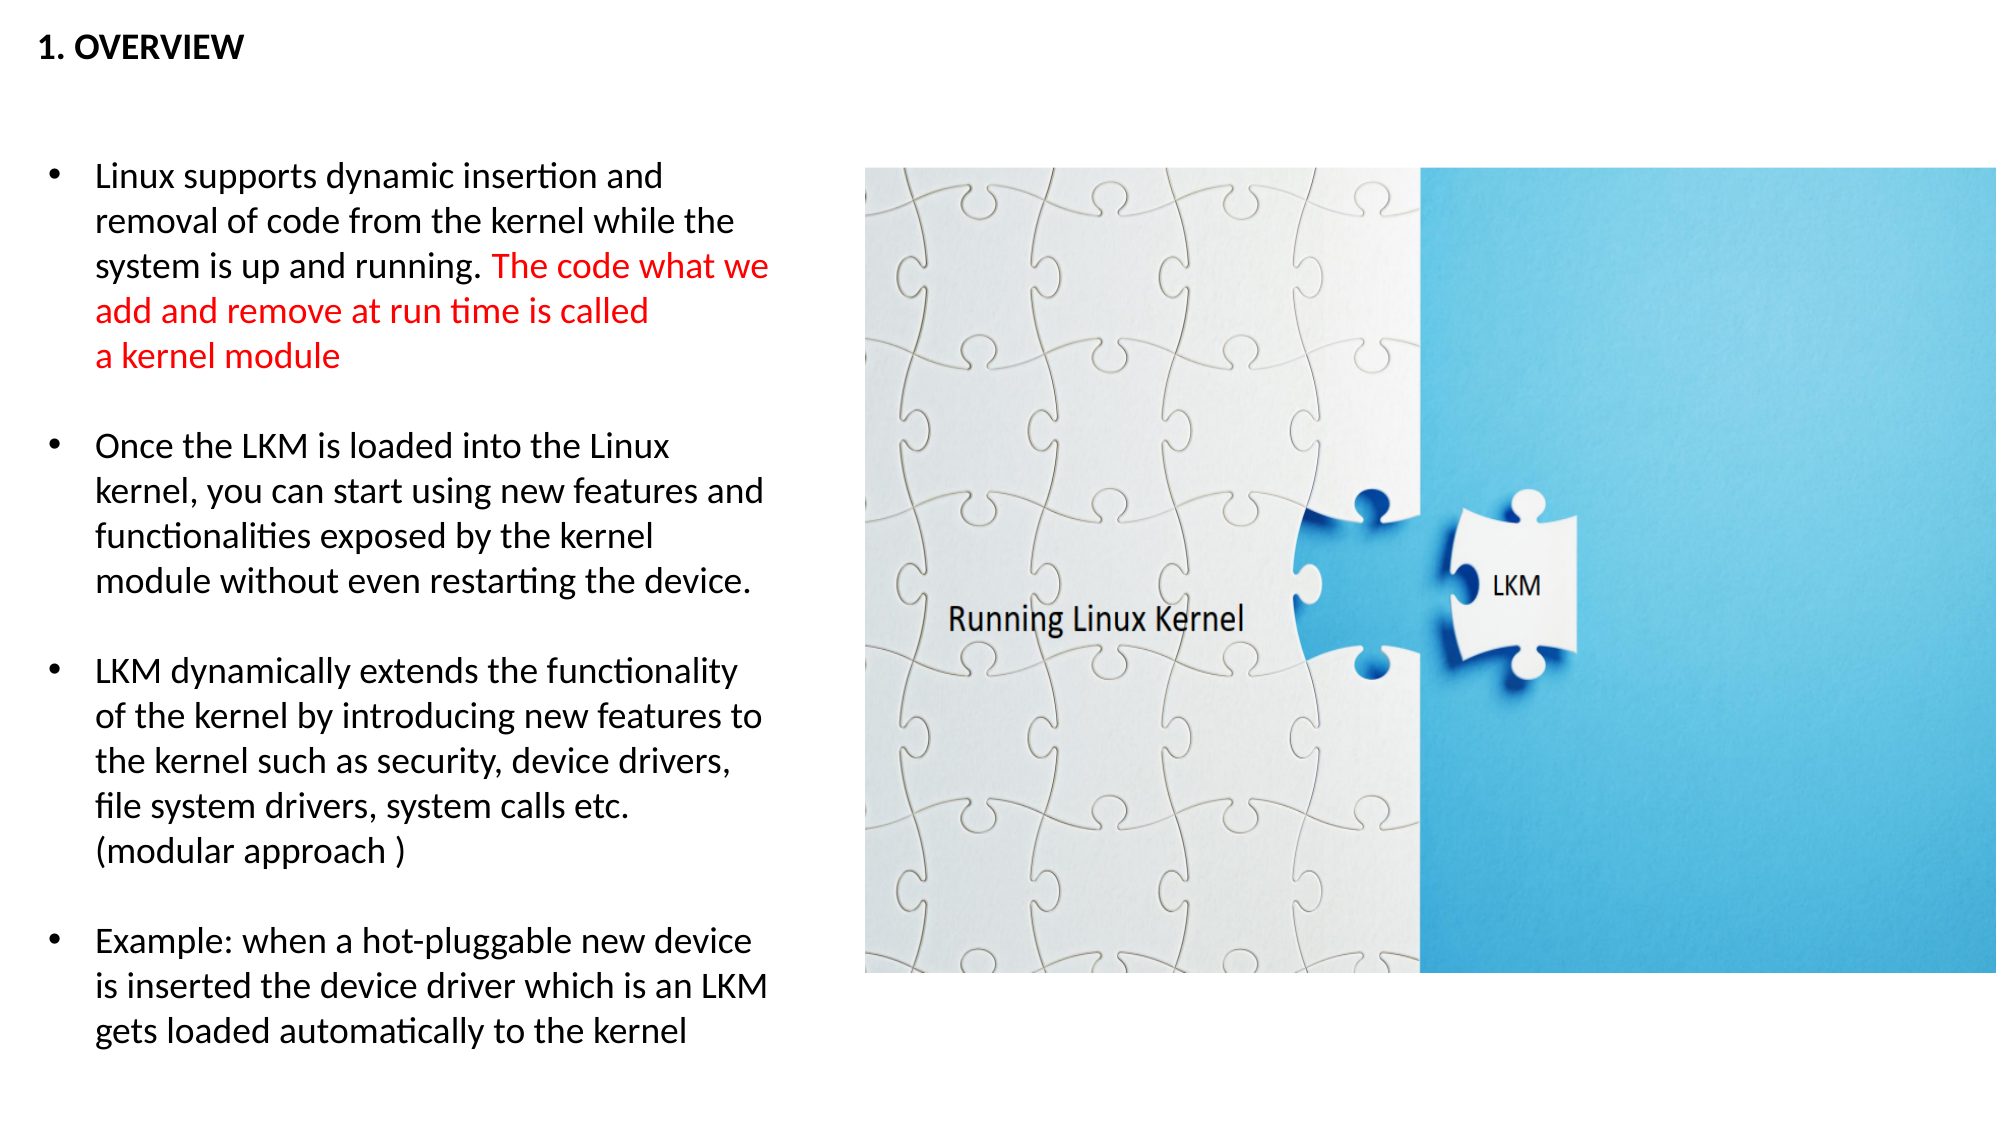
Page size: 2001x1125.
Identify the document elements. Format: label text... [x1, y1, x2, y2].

text_box 1. OVERVIEW [22, 14, 526, 74]
picture [865, 163, 1996, 973]
text_box Linux supports dynamic insertion and removal of code from the kernel while the system is up and running. The code what we add and remove at run time is called a kernel module Once the LKM is loaded into the Linux kernel, you can start using new features and functionalities exposed by the kernel module without even restarting the device. LKM dynamically extends the functionality of the kernel by introducing new features to the kernel such as security, device drivers, file system drivers, system calls etc. (modular approach ) Example: when a hot-pluggable new device is inserted the device driver which is an LKM gets loaded automatically to the kernel [33, 144, 789, 1125]
